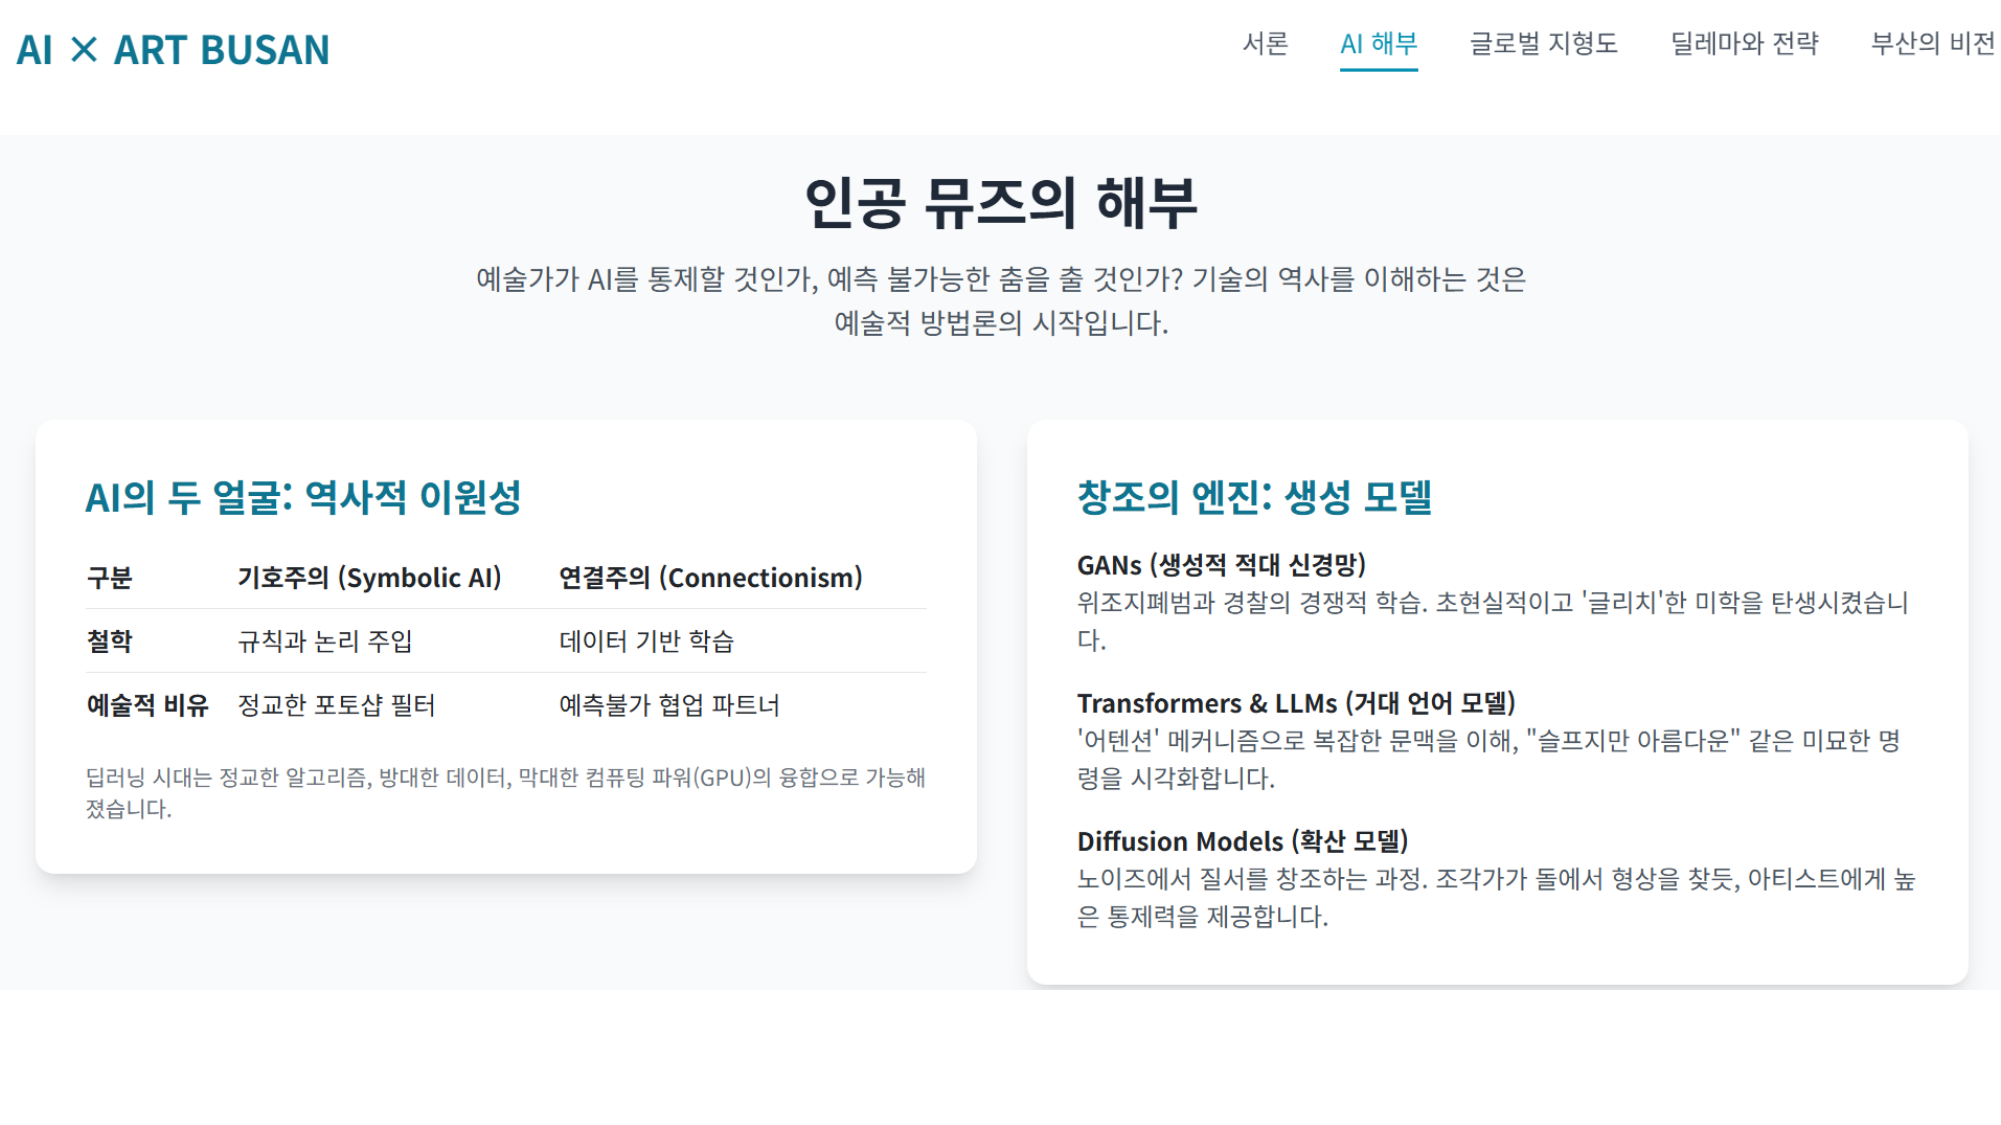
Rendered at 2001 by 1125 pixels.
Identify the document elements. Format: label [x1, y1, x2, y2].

picture [0, 134, 2000, 991]
picture [0, 1, 2000, 76]
